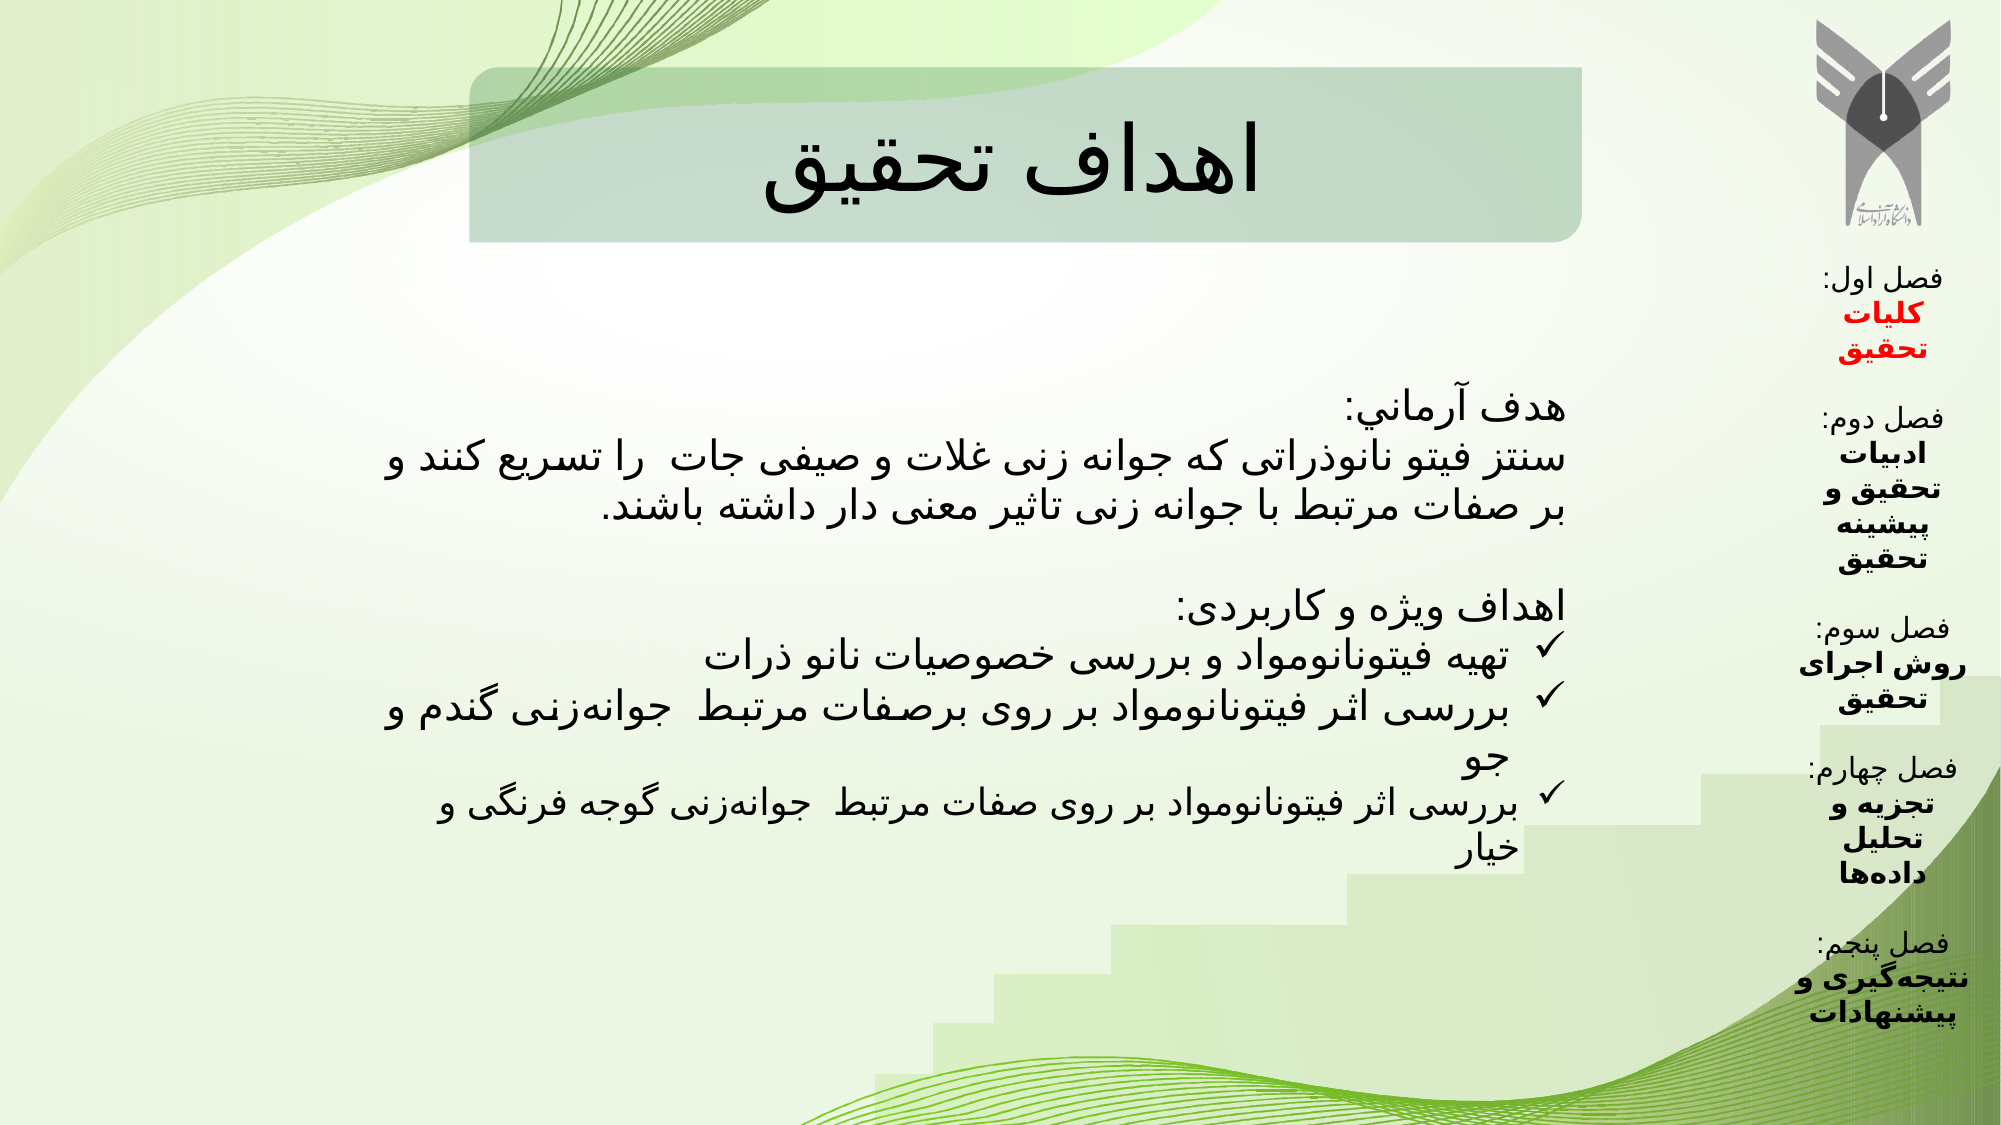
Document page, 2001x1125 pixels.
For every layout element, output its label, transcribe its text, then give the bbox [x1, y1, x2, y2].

text_box اهداف تحقیق [469, 67, 1582, 243]
text_box هدف آرماني: سنتز فیتو نانوذراتی که جوانه زنی غلات و صیفی جات را تسریع کنند و بر صفات مرتبط با جوانه زنی تاثیر معنی دار داشته باشند. اهداف ویژه و کاربردی: تهیه فیتونانومواد و بررسی خصوصیات نانو ذرات بررسی اثر فیتونانومواد بر روی برصفات مرتبط جوانه‌زنی گندم و جو بررسی اثر فیتونانومواد بر روی صفات مرتبط جوانه‌زنی گوجه فرنگی و خیار [371, 370, 1583, 876]
picture [1813, 19, 1952, 226]
text_box فصل اول: کلیات تحقیق فصل دوم: ادبیات تحقیق و پیشینه تحقیق فصل سوم: روش اجرای تحقیق فصل چهارم: تجزیه و تحلیل داده‌ها فصل پنجم: نتیجه‌گیری و پیشنهادات [1779, 252, 1987, 1037]
